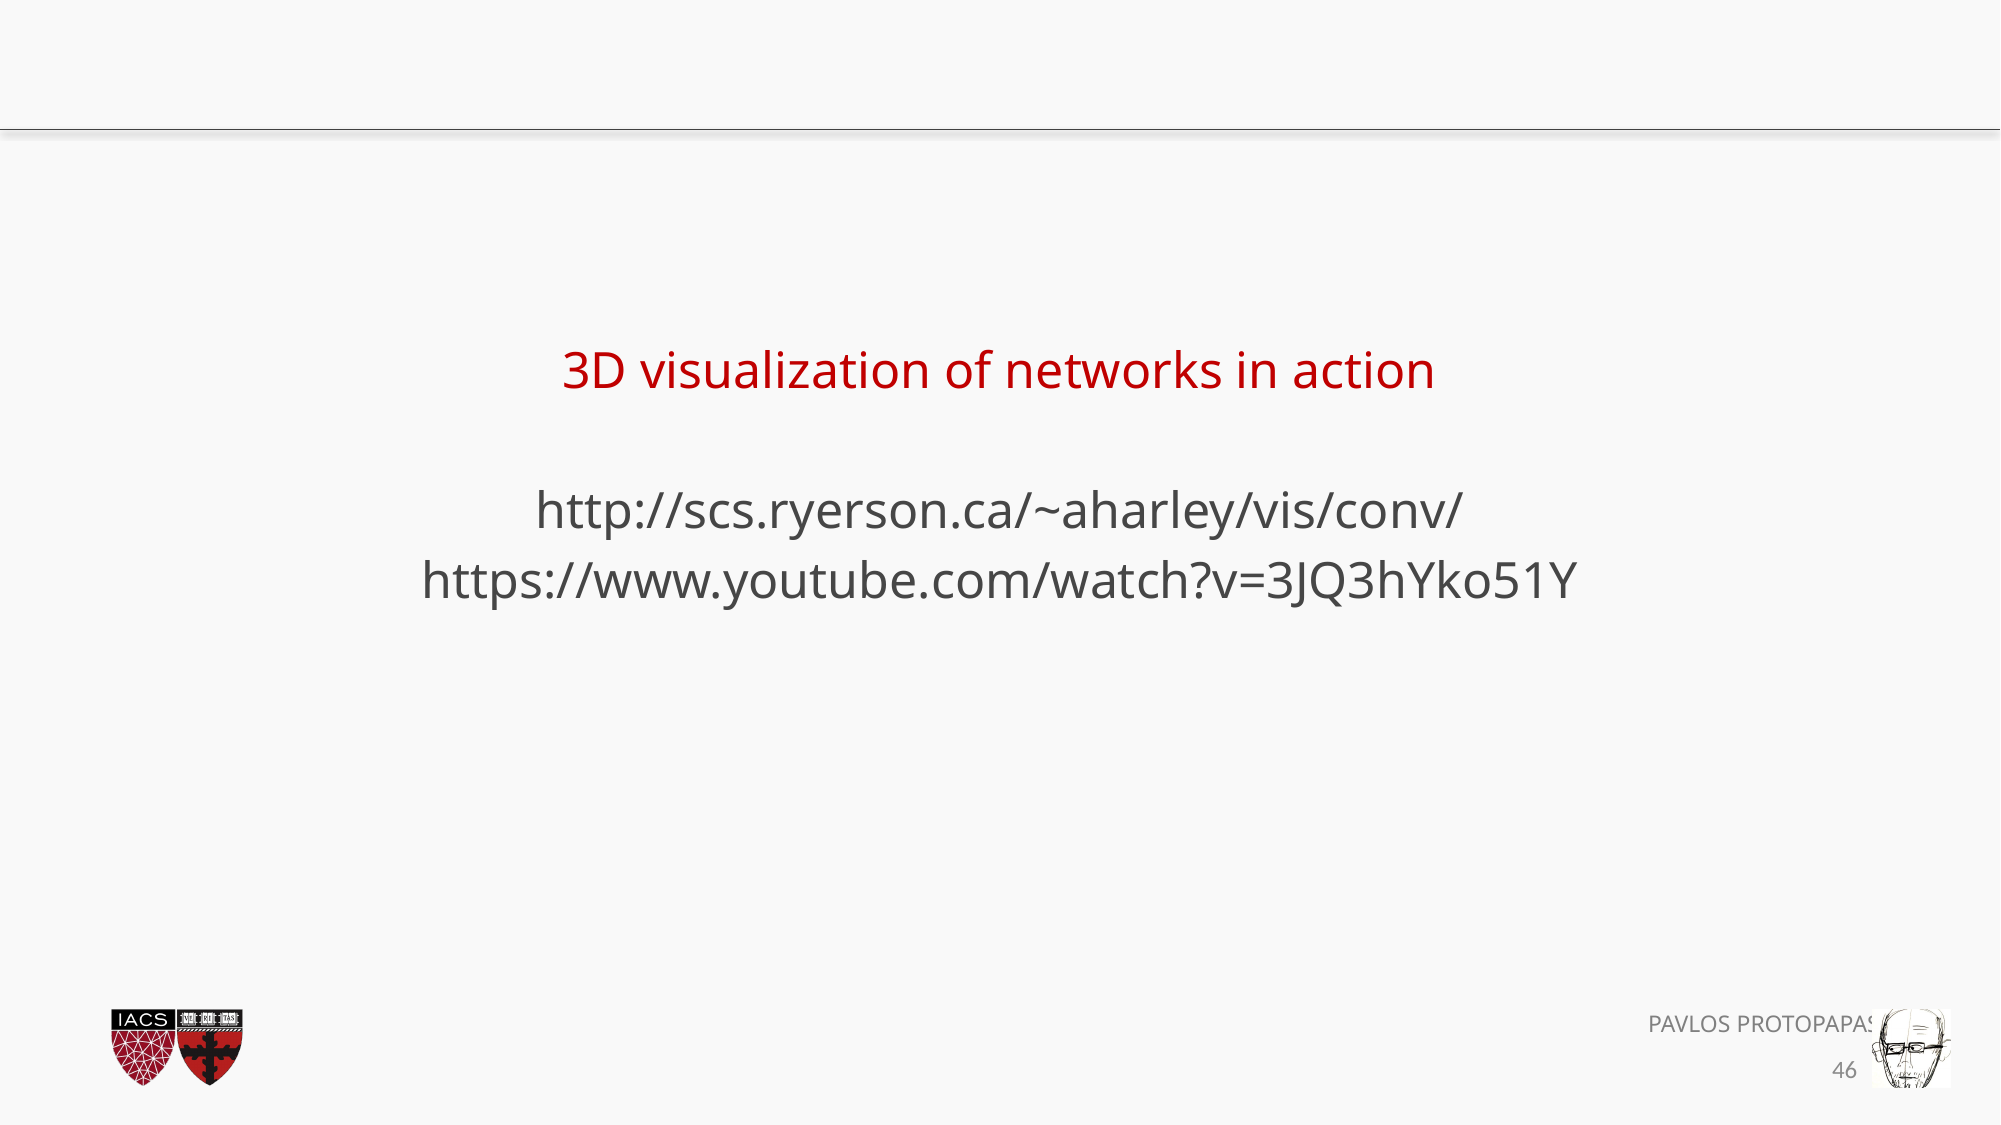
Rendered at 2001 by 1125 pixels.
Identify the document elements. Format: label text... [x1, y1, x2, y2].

slide_number 46 [1405, 1038, 1873, 1099]
picture [1872, 1009, 1951, 1088]
picture [109, 1009, 243, 1086]
list 3D visualization of networks in action http://scs.ryerson.ca/~aharley/vis/conv/ https://www.youtube.com/watch?v=3JQ3hYko51Y [152, 191, 1847, 994]
